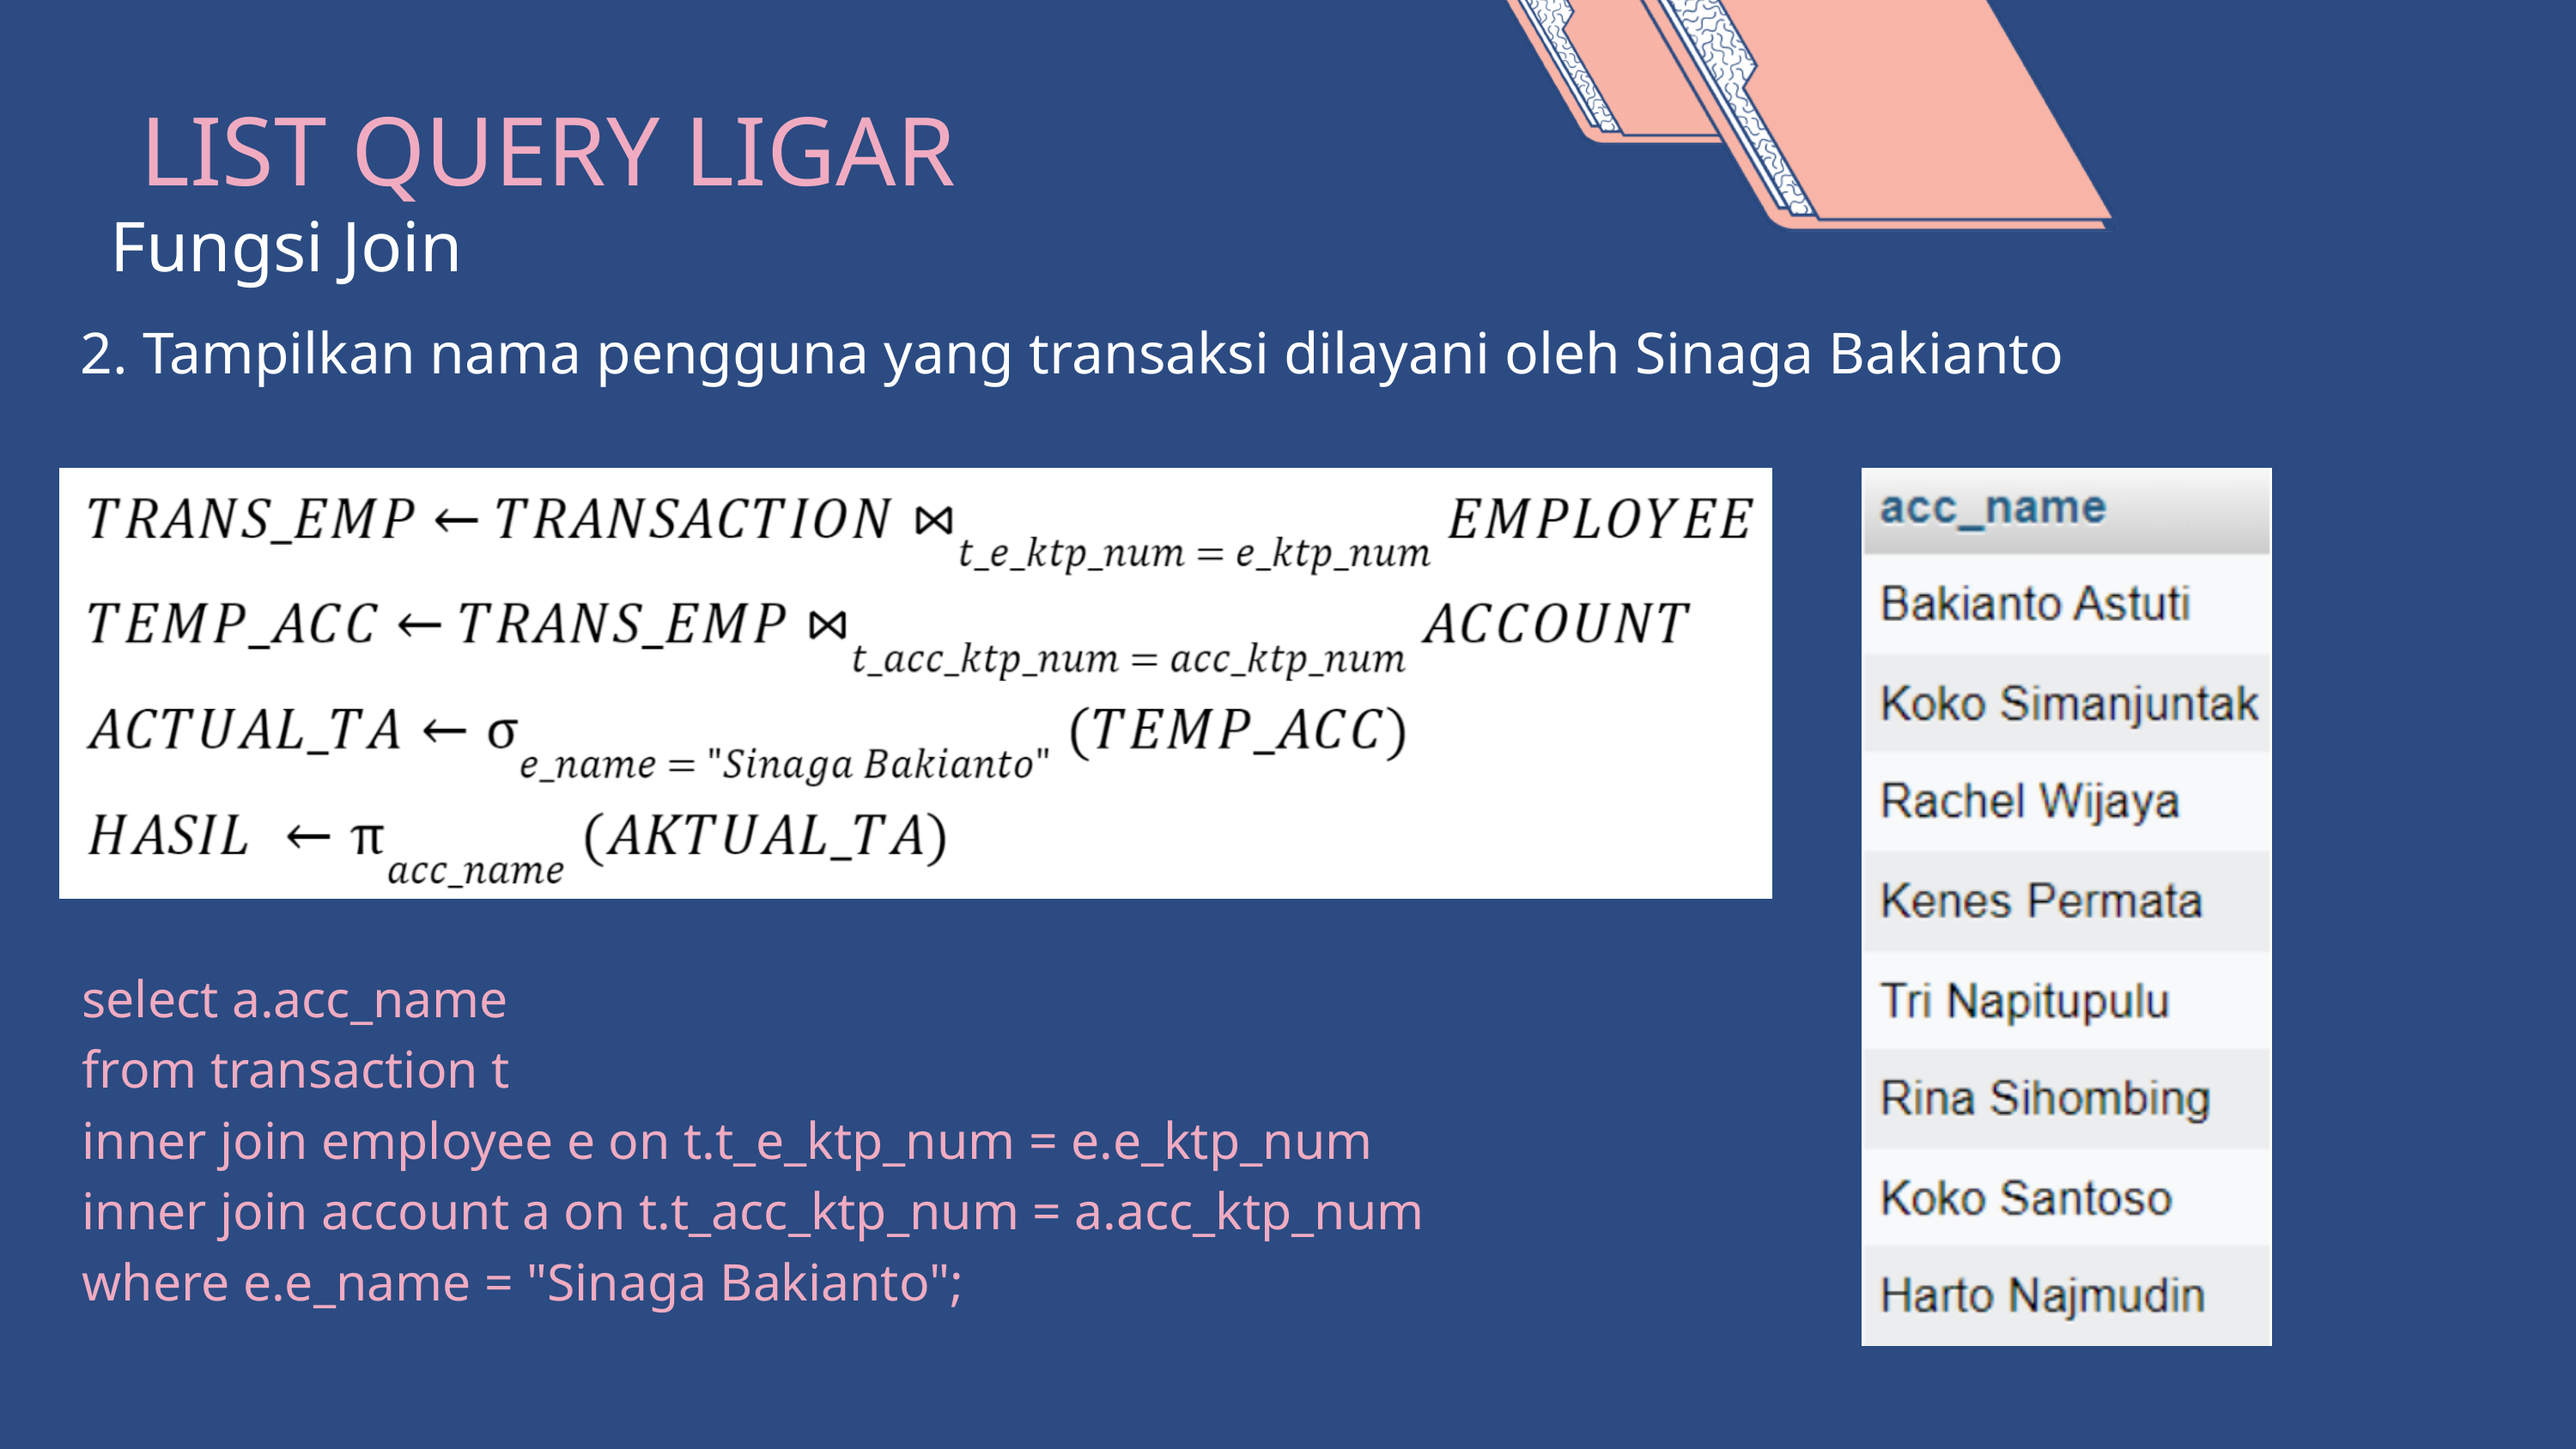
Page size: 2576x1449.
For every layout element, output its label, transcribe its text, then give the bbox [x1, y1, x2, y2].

text_box LIST QUERY LIGAR [80, 72, 1017, 205]
text_box Fungsi Join [110, 189, 569, 286]
picture [59, 468, 1773, 900]
picture [1862, 468, 2272, 1346]
picture [1394, 0, 2116, 303]
text_box 2. Tampilkan nama pengguna yang transaksi dilayani oleh Sinaga Bakianto [80, 305, 2496, 385]
text_box select a.acc_name from transaction t inner join employee e on t.t_e_ktp_num = e.e_ktp_num inner join account a on t.t_acc_ktp_num = a.acc_ktp_num where e.e_name = "Sinaga Bakianto"; [82, 956, 1750, 1311]
